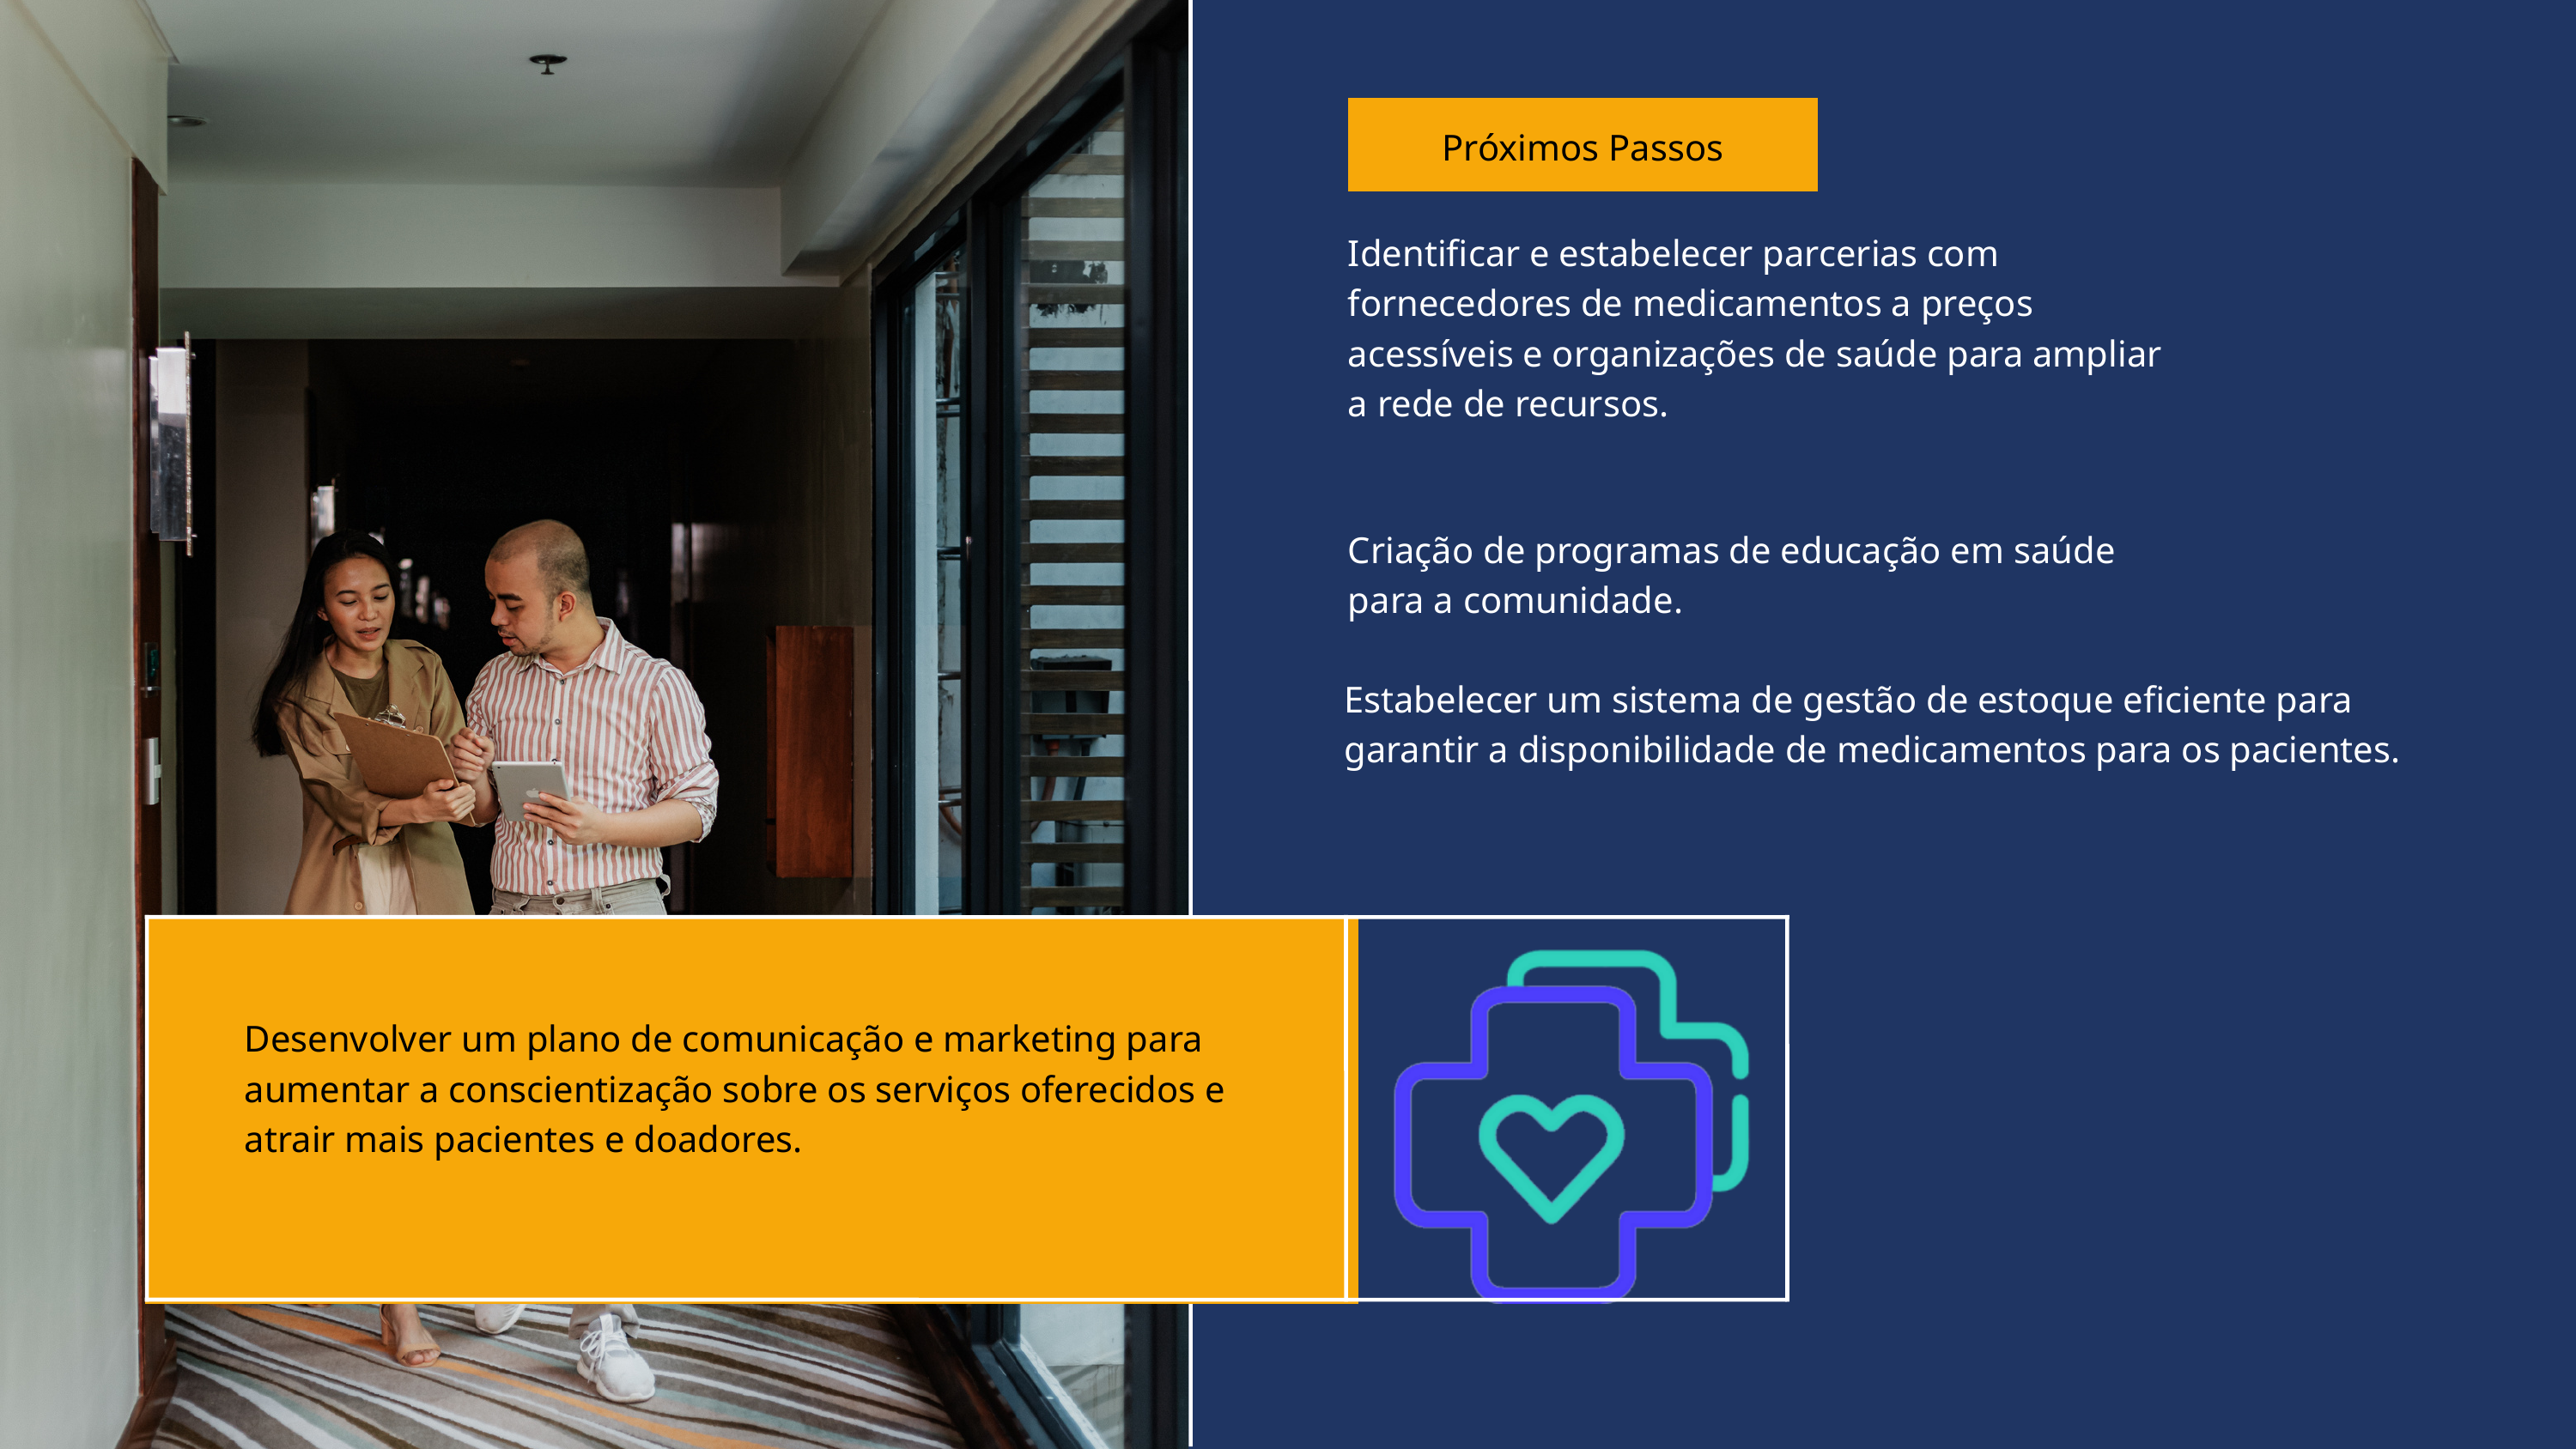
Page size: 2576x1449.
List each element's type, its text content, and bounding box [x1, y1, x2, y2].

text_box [144, 919, 1341, 1304]
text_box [1343, 919, 1786, 1304]
text_box Criação de programas de educação em saúde para a comunidade. [1347, 519, 2184, 621]
text_box Estabelecer um sistema de gestão de estoque eficiente para garantir a disponibilidade de medicamentos para os pacientes. [1344, 669, 2432, 770]
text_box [0, 0, 1189, 1449]
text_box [1347, 97, 1819, 192]
text_box Identificar e estabelecer parcerias com fornecedores de medicamentos a preços acessíveis e organizações de saúde para ampliar a rede de recursos. [1347, 223, 2167, 475]
